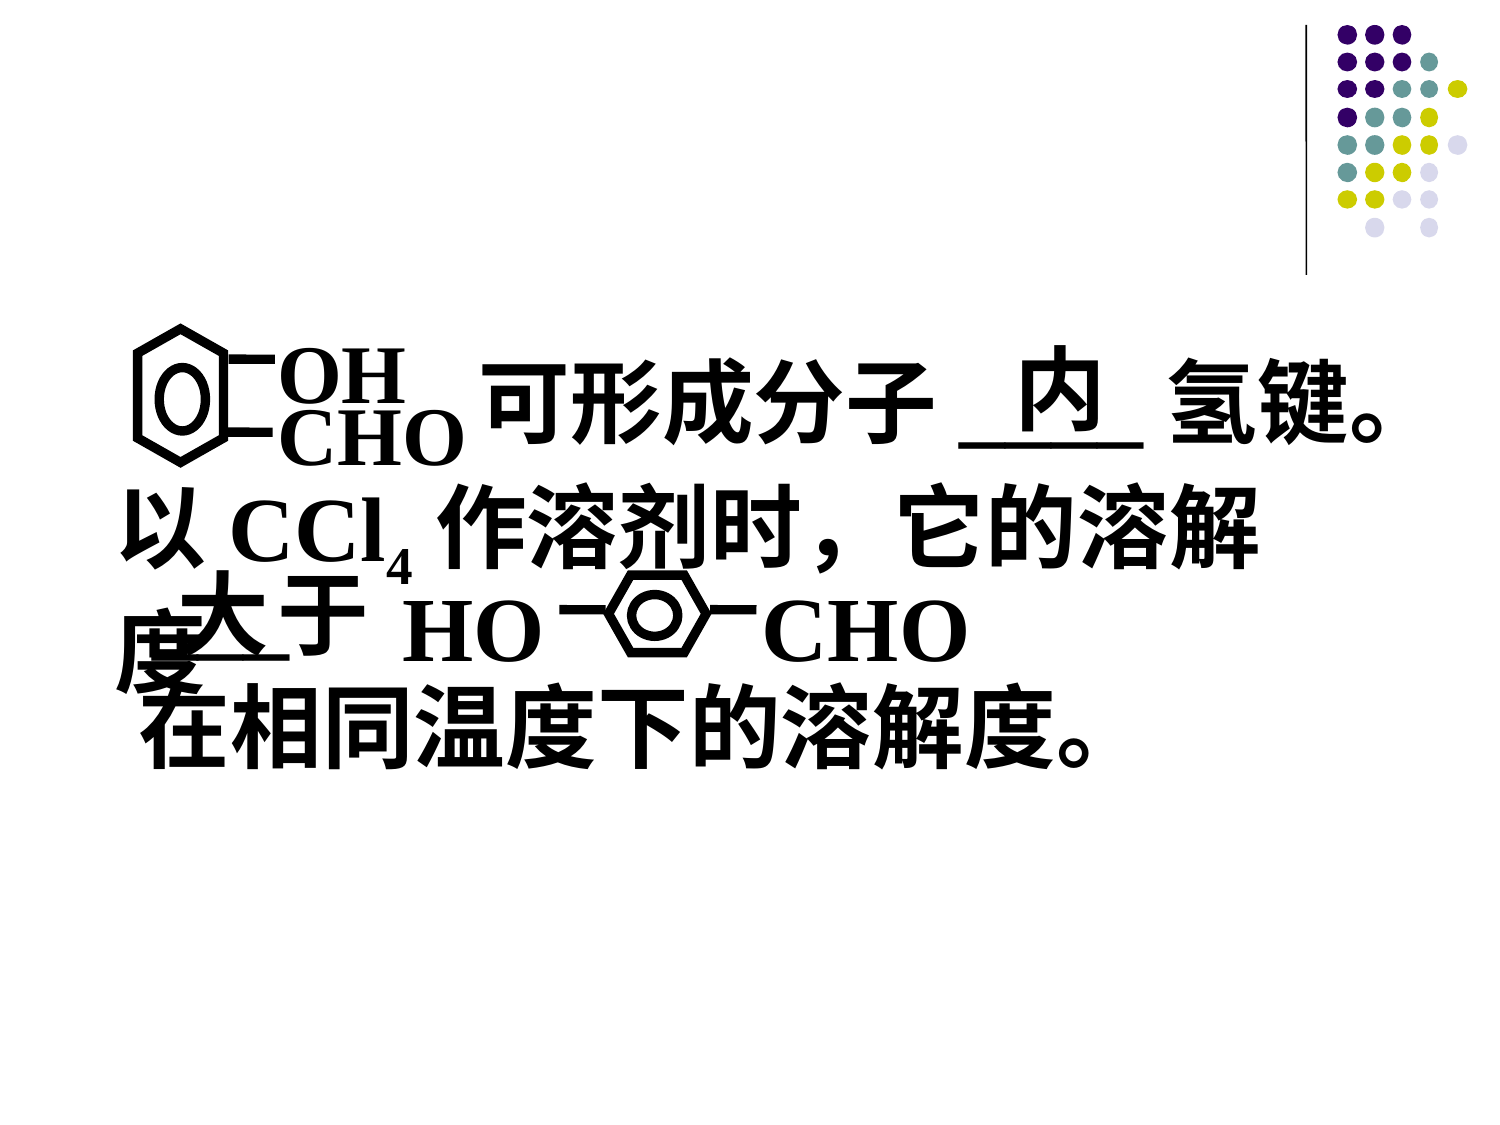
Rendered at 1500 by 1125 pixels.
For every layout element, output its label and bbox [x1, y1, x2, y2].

text_box [99, 312, 1433, 788]
